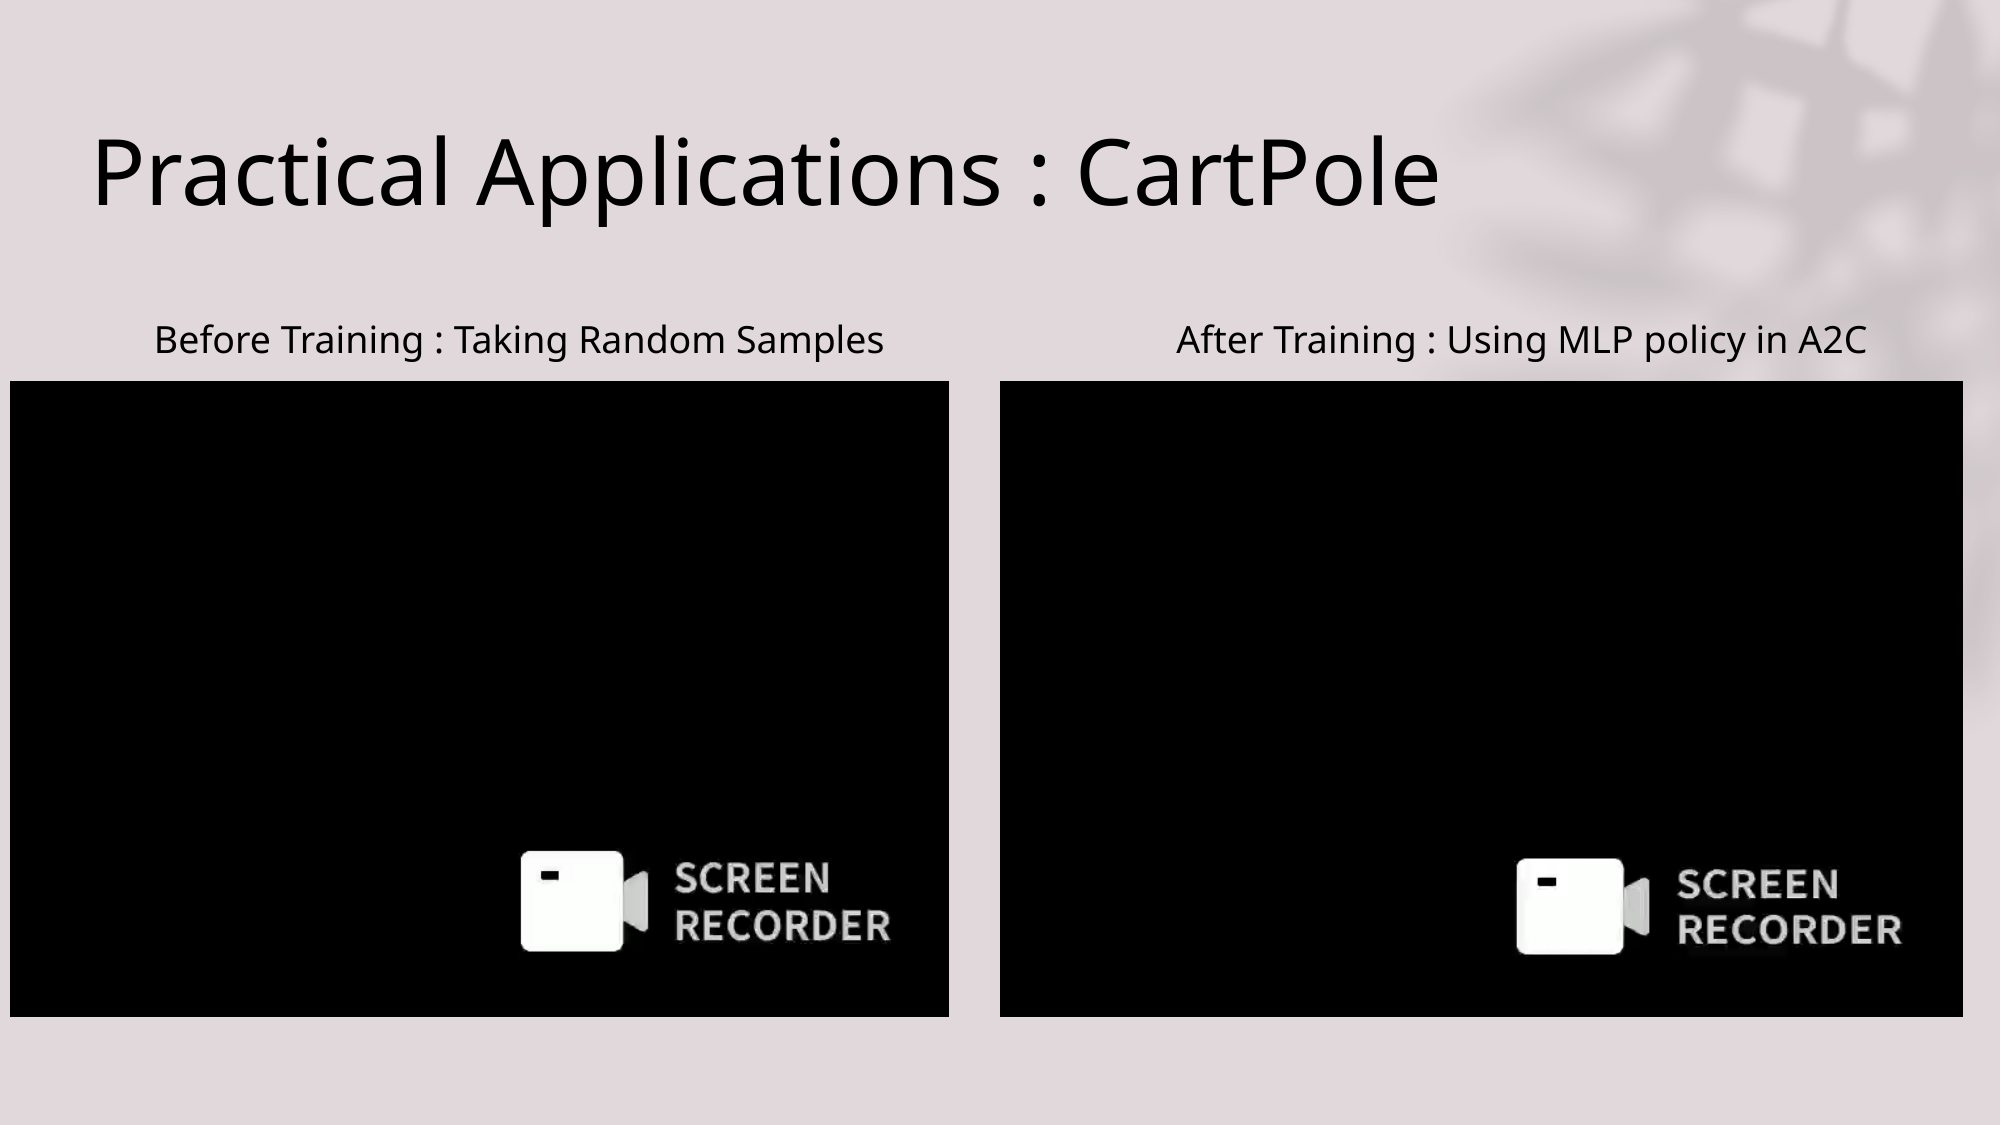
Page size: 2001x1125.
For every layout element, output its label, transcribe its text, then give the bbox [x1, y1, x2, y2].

text_box Before Training : Taking Random Samples [139, 308, 901, 368]
text_box After Training : Using MLP policy in A2C [1161, 308, 1884, 368]
title Practical Applications : CartPole [75, 60, 1863, 278]
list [9, 380, 950, 1018]
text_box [999, 380, 1964, 1018]
